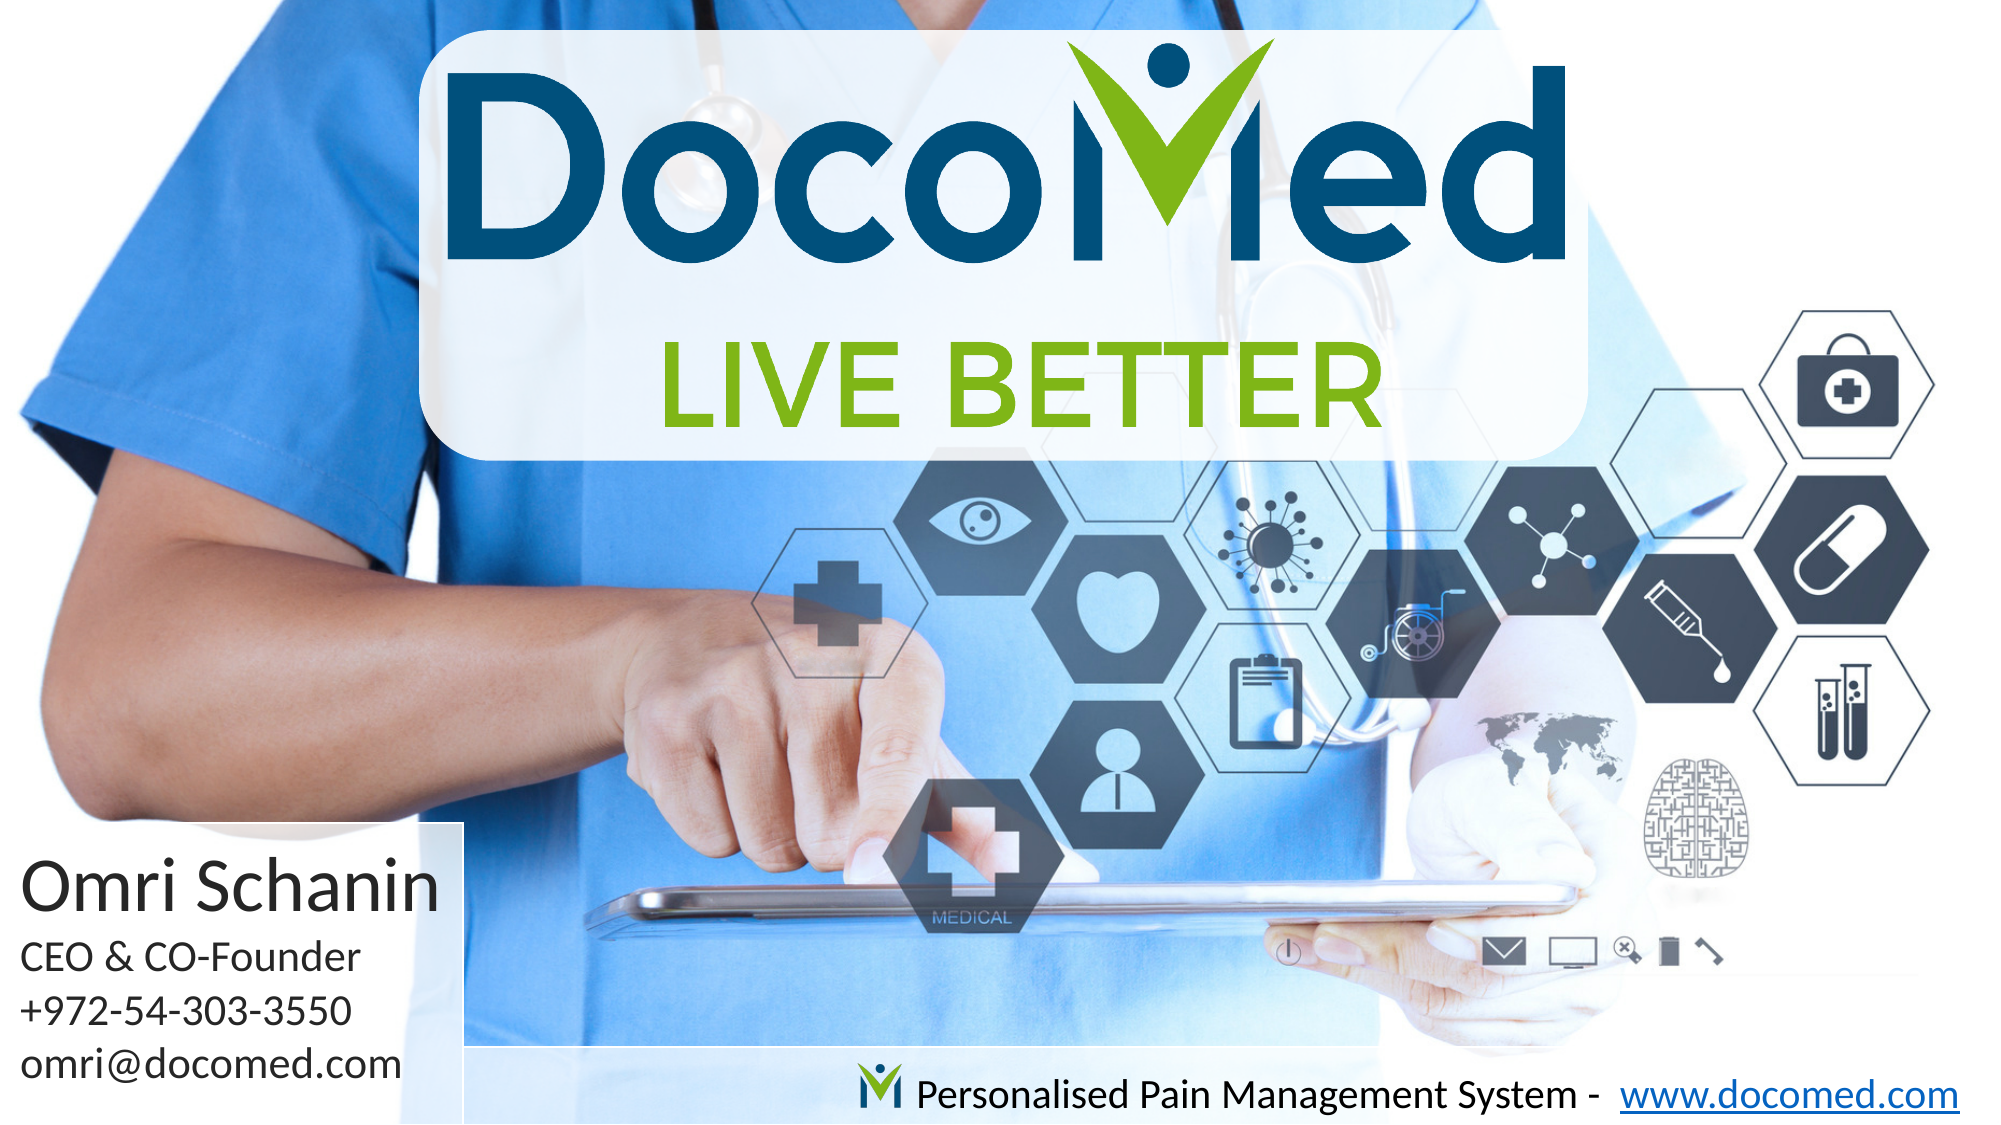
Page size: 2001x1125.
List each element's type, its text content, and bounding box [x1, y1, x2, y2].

text_box [508, 1046, 2000, 1125]
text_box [418, 29, 1589, 461]
picture [857, 1062, 902, 1109]
text_box Personalised Pain Management System - www.docomed.com [901, 1051, 2000, 1125]
text_box Omri Schanin CEO & CO-Founder +972-54-303-3550 omri@docomed.com [0, 813, 508, 1125]
picture [0, 0, 2001, 1125]
